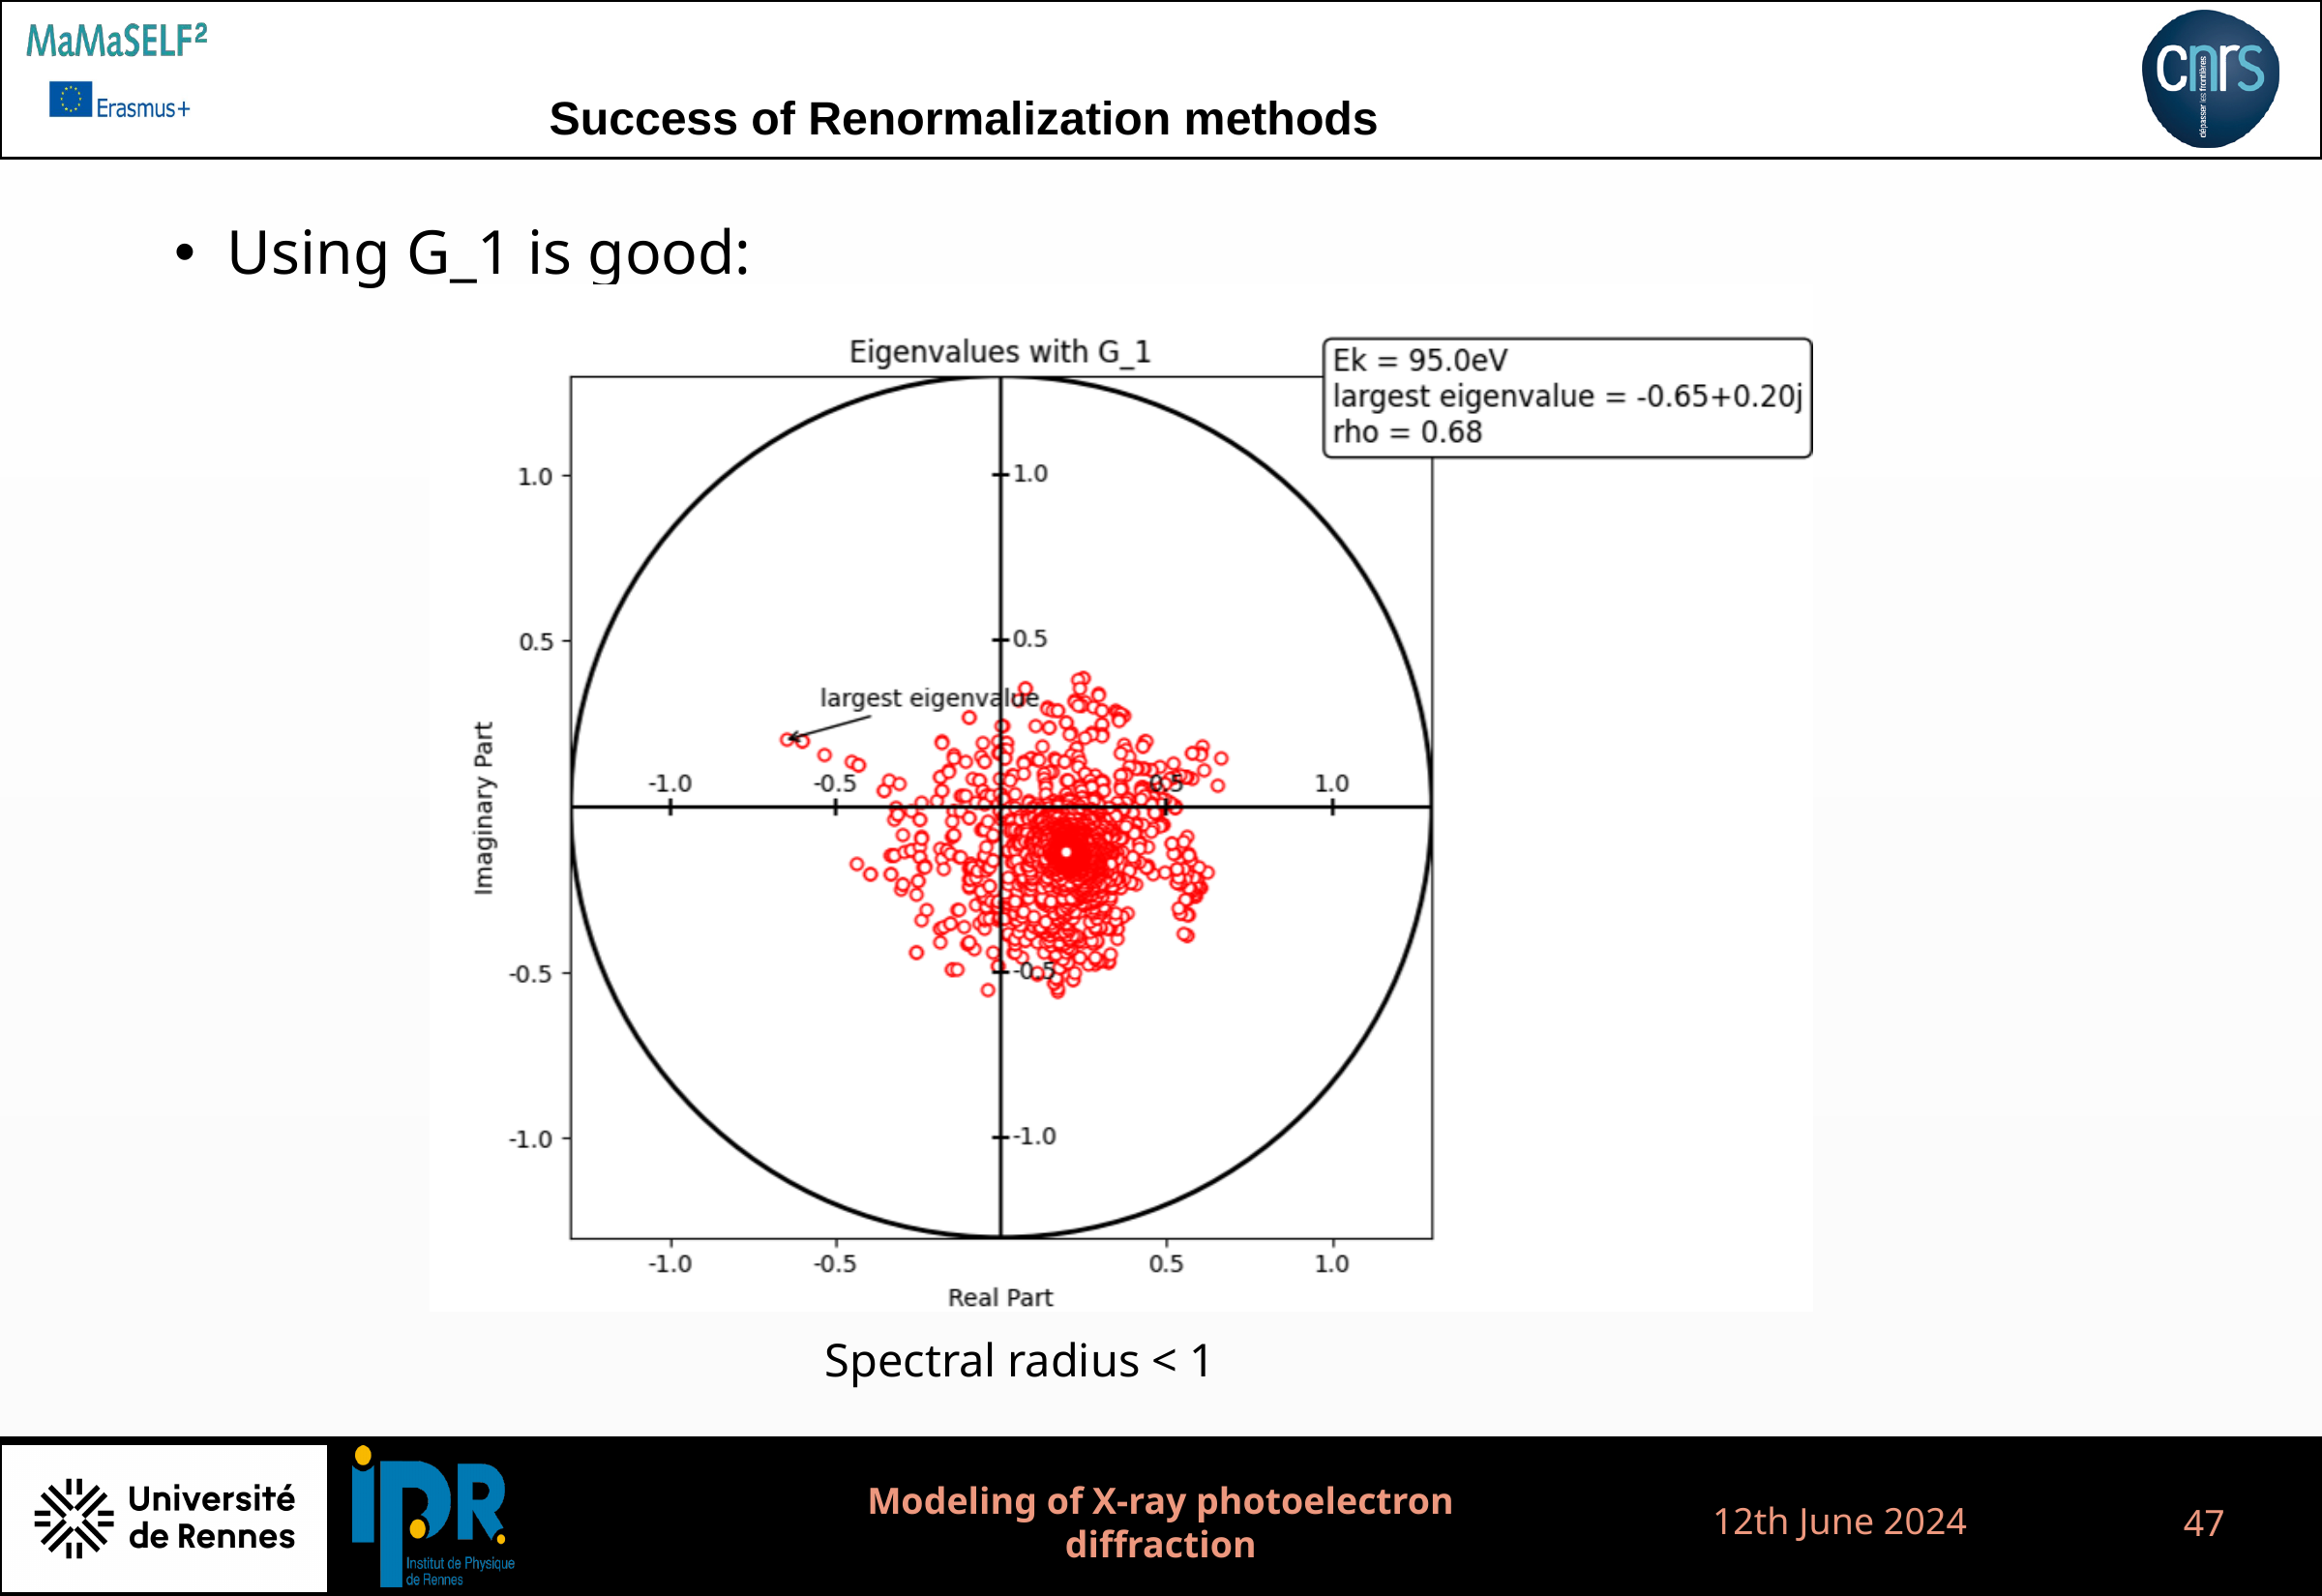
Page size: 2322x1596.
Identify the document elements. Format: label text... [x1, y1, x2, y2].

text_box Success of Renormalization methods [528, 65, 1794, 177]
slide_number 47 [2162, 1482, 2240, 1568]
text_box Spectral radius < 1 [811, 1324, 1267, 1394]
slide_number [1698, 1477, 2017, 1563]
picture [2142, 10, 2279, 148]
picture [24, 13, 211, 127]
picture [352, 1445, 515, 1592]
footer Modeling of X-ray photoelectron diffraction [769, 1479, 1553, 1565]
list Using G_1 is good: [160, 215, 2162, 1228]
picture [2, 1445, 327, 1592]
picture [430, 283, 1814, 1313]
